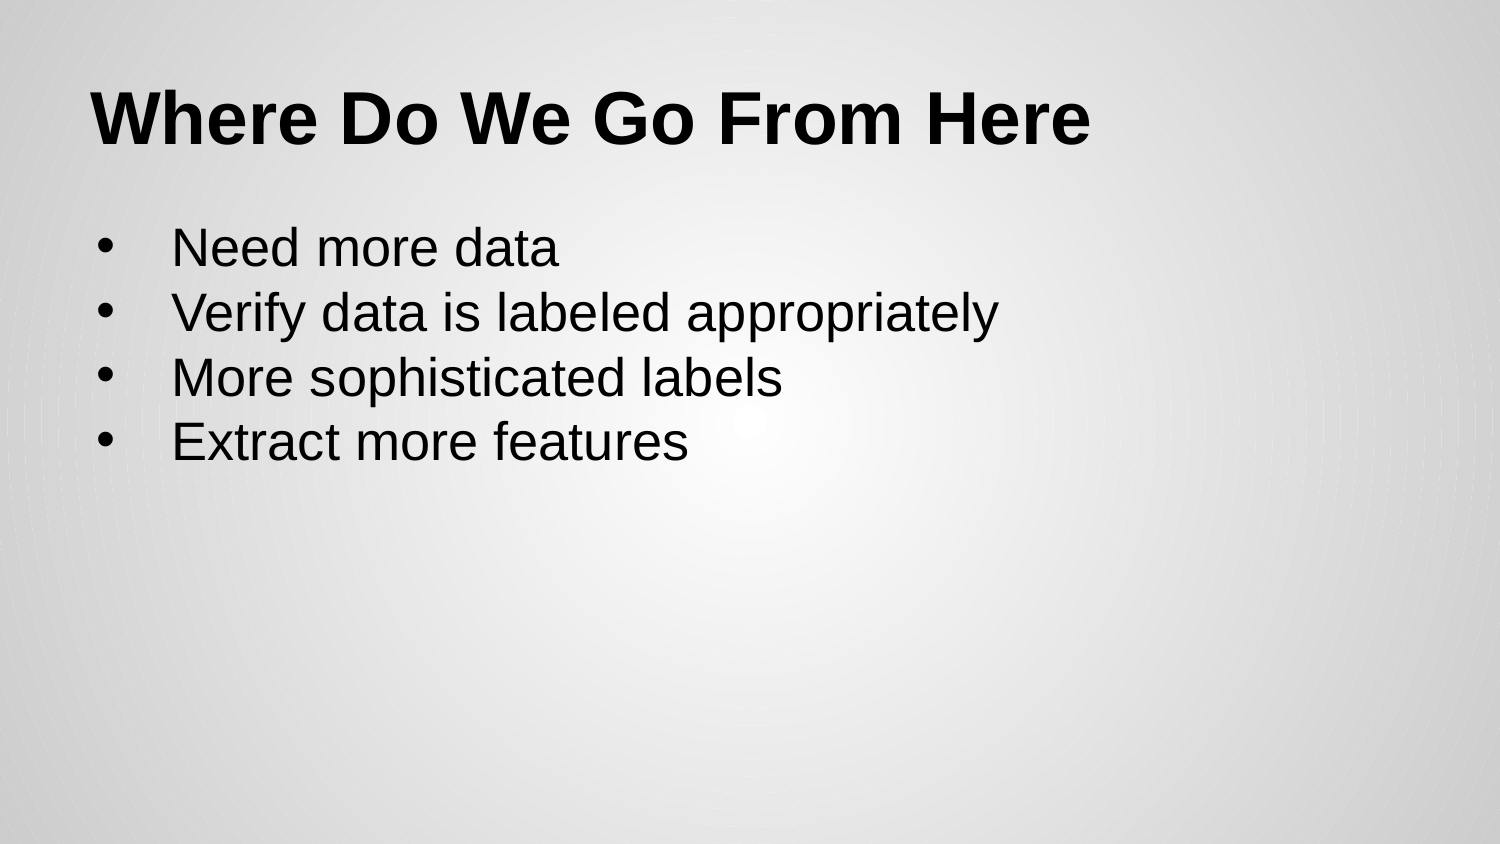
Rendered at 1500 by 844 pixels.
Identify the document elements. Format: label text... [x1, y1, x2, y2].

list Need more data Verify data is labeled appropriately More sophisticated labels Extract more features [75, 196, 1411, 808]
title Where Do We Go From Here [75, 33, 1425, 175]
